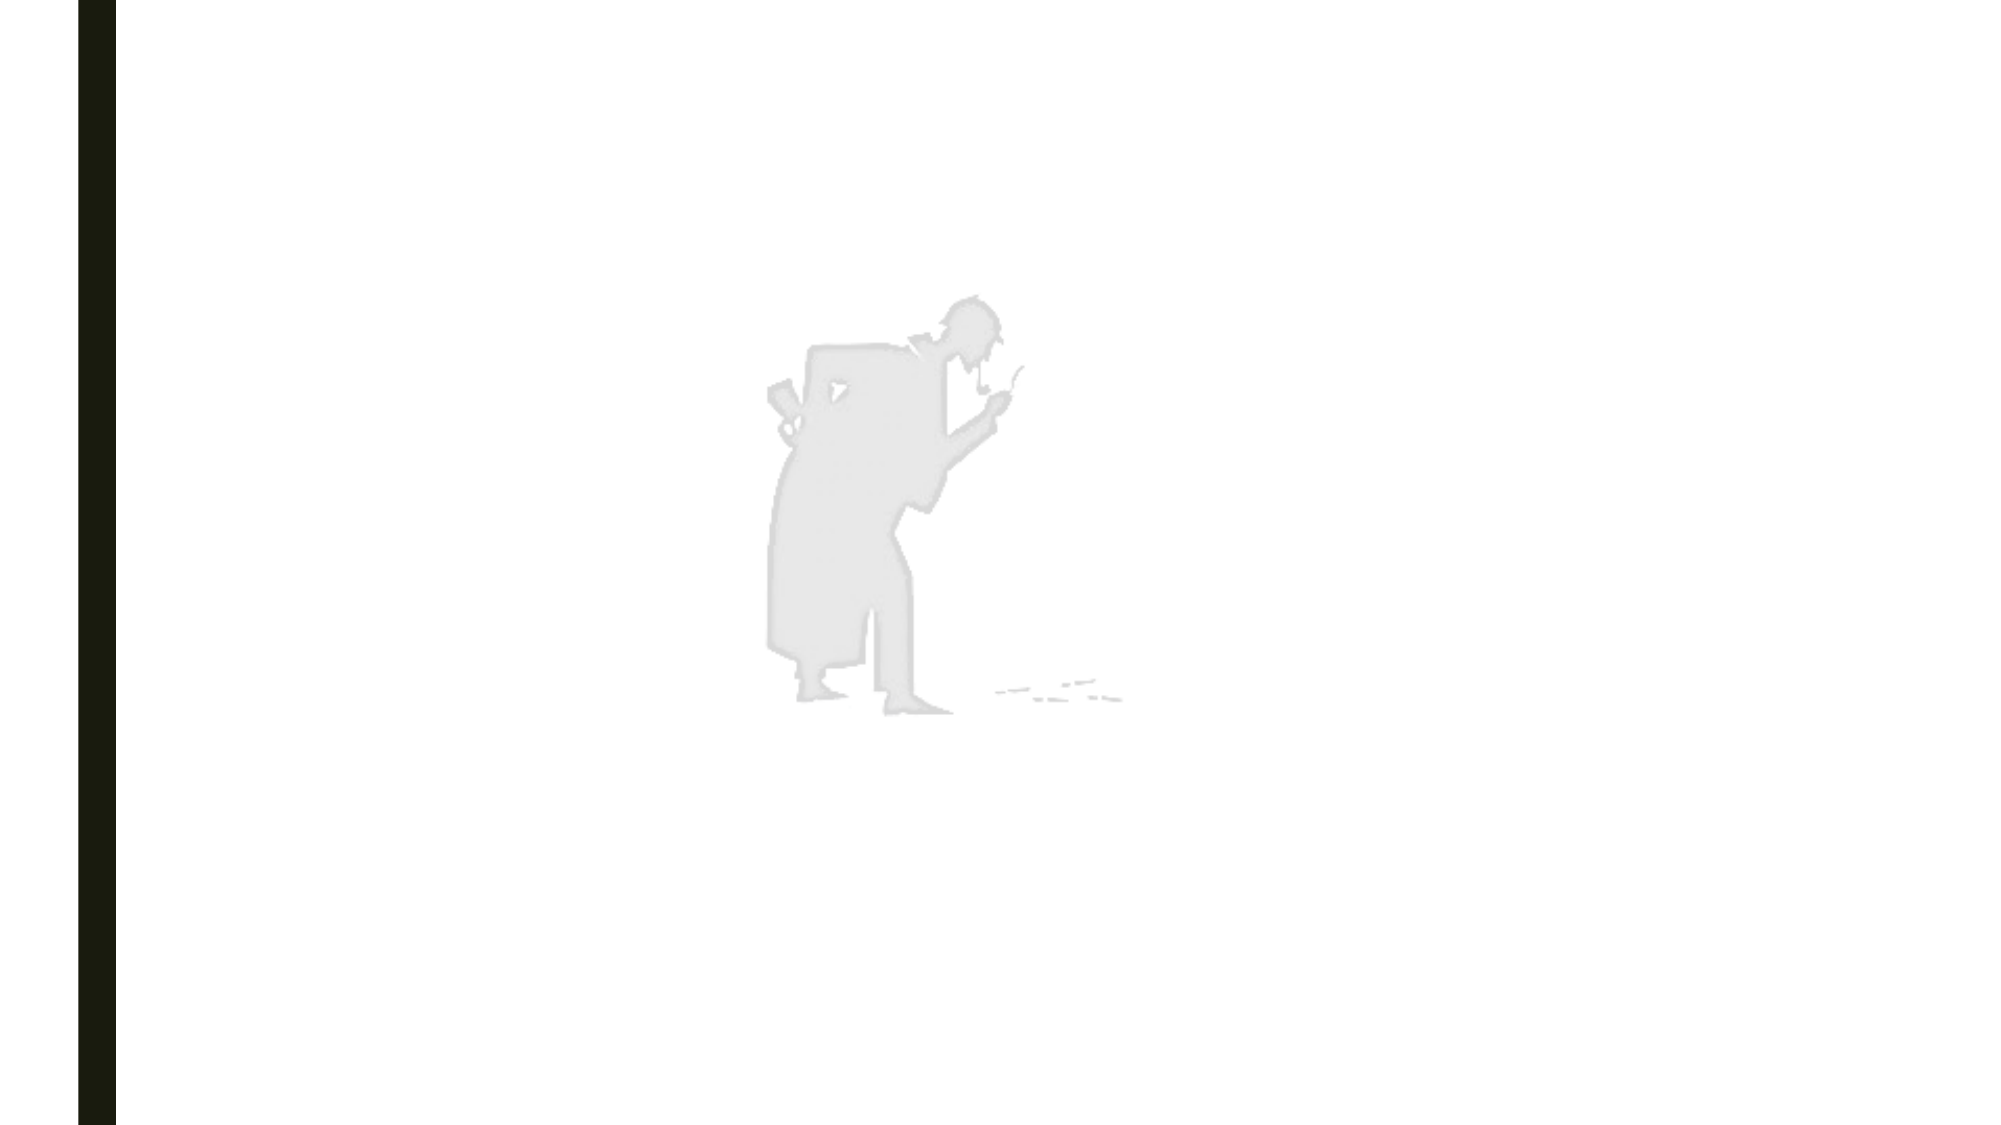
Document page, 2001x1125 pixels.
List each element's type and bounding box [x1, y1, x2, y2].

picture [701, 262, 1140, 763]
